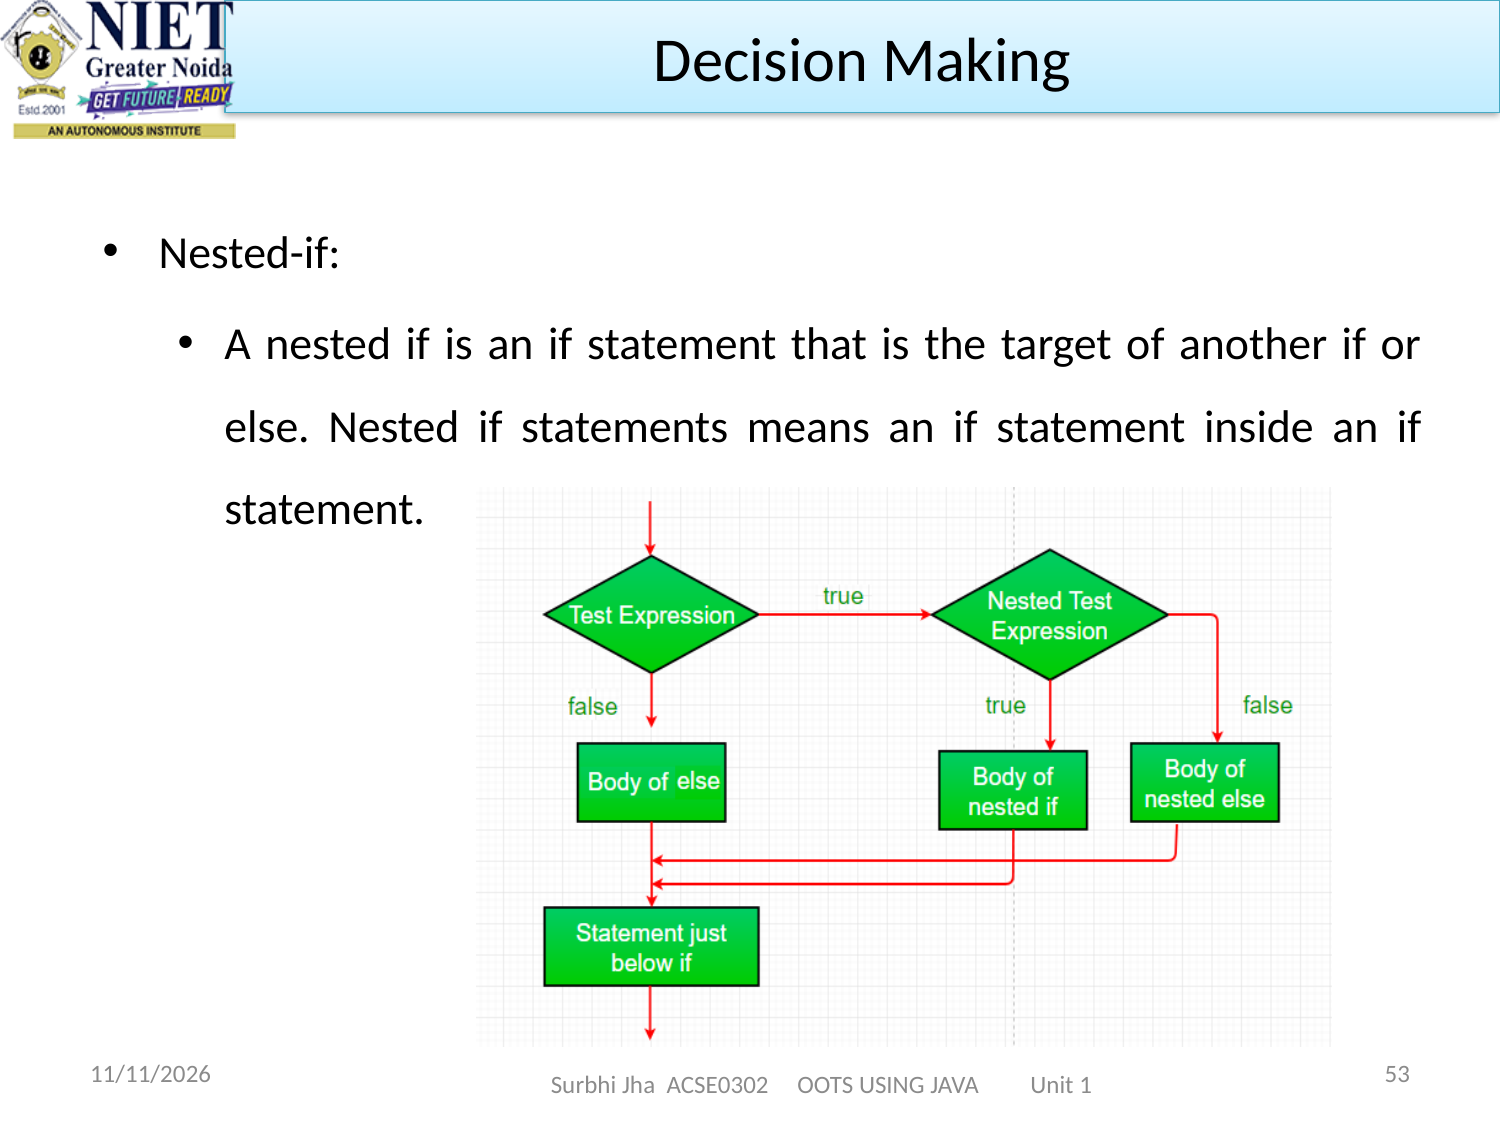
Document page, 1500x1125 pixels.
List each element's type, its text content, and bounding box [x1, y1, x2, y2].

picture [475, 487, 1332, 1048]
list Nested-if: A nested if is an if statement that is the target of another if or else. Nested if statements means an if statement inside an if statement. [87, 187, 1438, 1021]
picture [0, 0, 237, 140]
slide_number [75, 1042, 412, 1103]
footer Surbhi Jha ACSE0302 OOTS USING JAVA Unit 1 [412, 1042, 1238, 1125]
text_box Decision Making [237, 0, 1500, 113]
slide_number 53 [1238, 1042, 1425, 1103]
